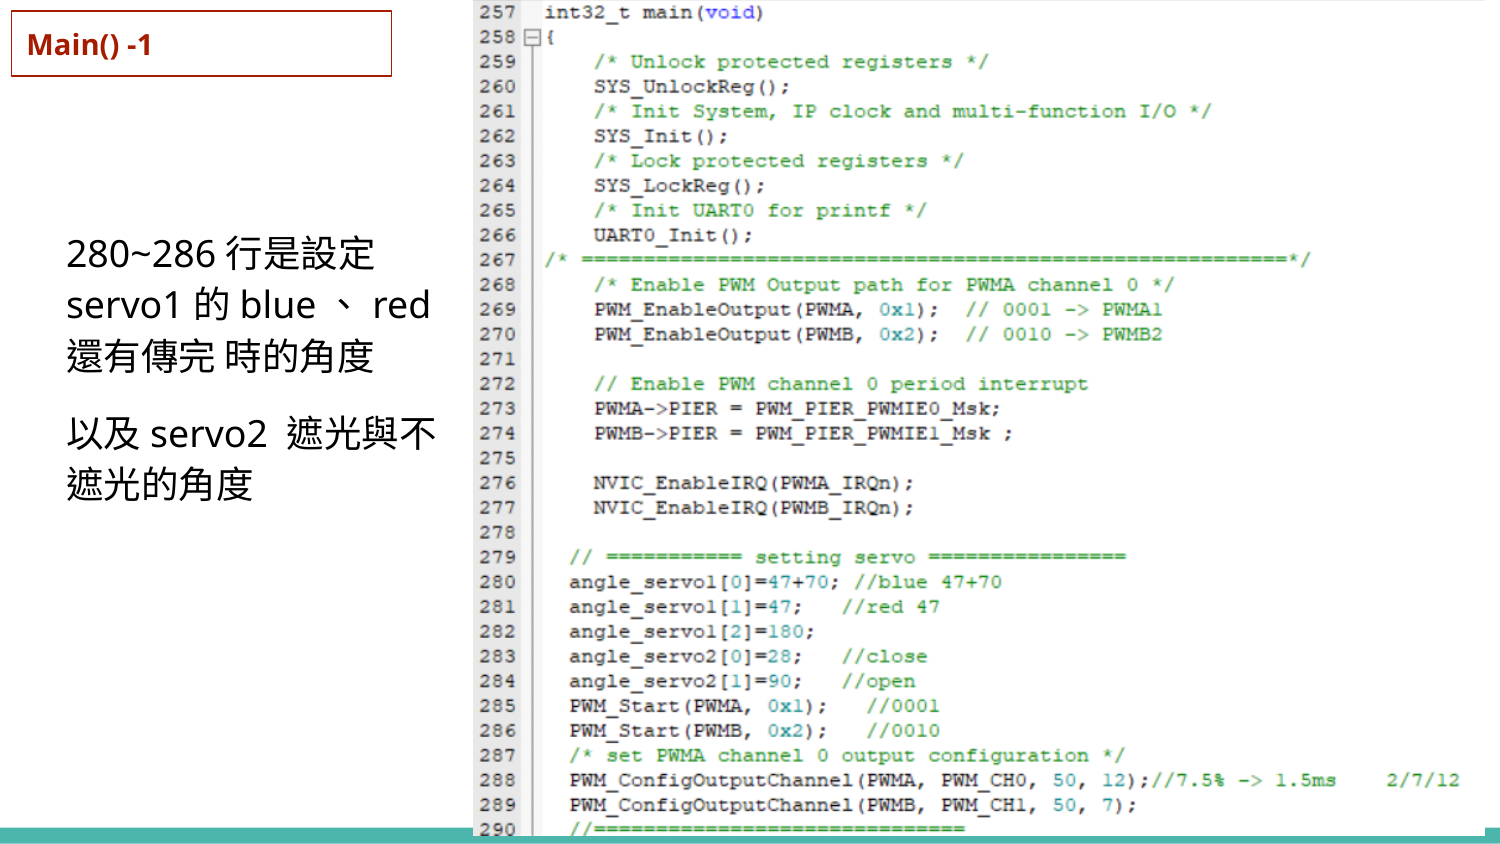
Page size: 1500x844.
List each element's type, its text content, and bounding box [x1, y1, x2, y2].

list 280~286行是設定servo1的blue、red還有傳完 時的角度 以及servo2 遮光與不遮光的角度 [51, 207, 457, 750]
text_box Main() -1 [11, 11, 392, 77]
picture [473, 0, 1485, 837]
